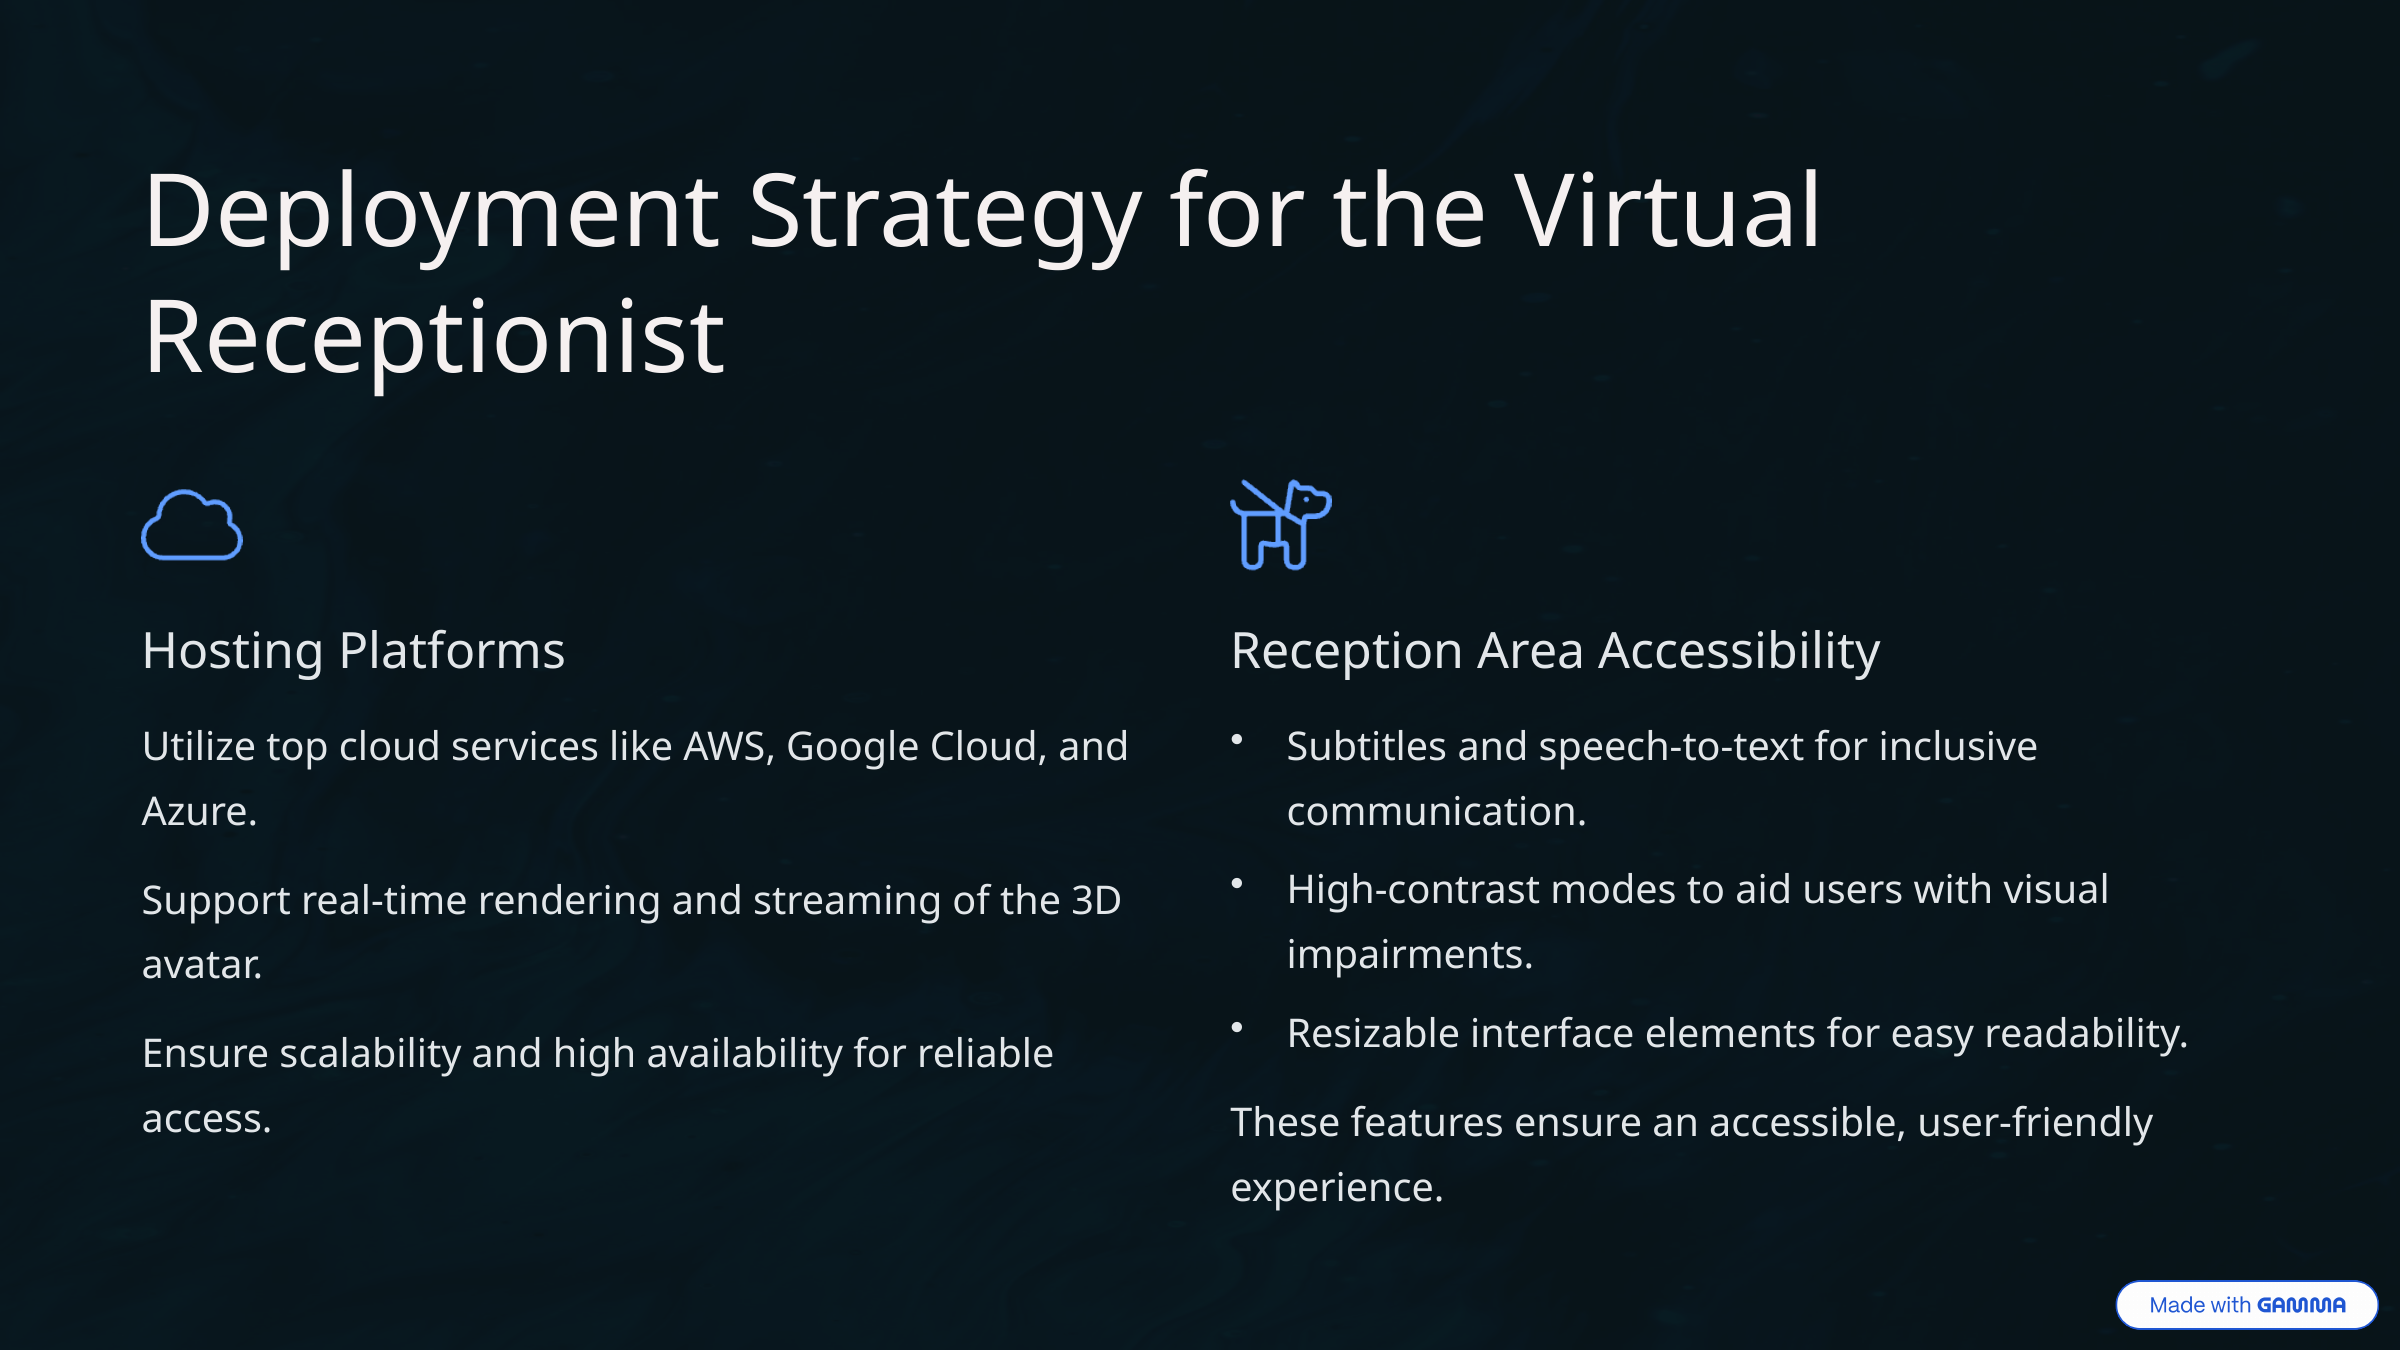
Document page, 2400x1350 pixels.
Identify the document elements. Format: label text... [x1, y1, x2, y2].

text_box Support real-time rendering and streaming of the 3D avatar. [141, 857, 1170, 987]
text_box Ensure scalability and high availability for reliable access. [141, 1011, 1170, 1141]
text_box High-contrast modes to aid users with visual impairments. [1230, 847, 2259, 977]
picture [1230, 474, 1332, 576]
text_box Hosting Platforms [141, 616, 648, 680]
text_box Utilize top cloud services like AWS, Google Cloud, and Azure. [141, 703, 1170, 834]
text_box Deployment Strategy for the Virtual Receptionist [141, 140, 2259, 394]
text_box These features ensure an accessible, user-friendly experience. [1230, 1080, 2259, 1210]
text_box Reception Area Accessibility [1230, 616, 1914, 680]
picture [2106, 1271, 2389, 1339]
picture [141, 474, 243, 576]
text_box Subtitles and speech-to-text for inclusive communication. [1230, 703, 2259, 834]
text_box Resizable interface elements for easy readability. [1230, 991, 2259, 1056]
